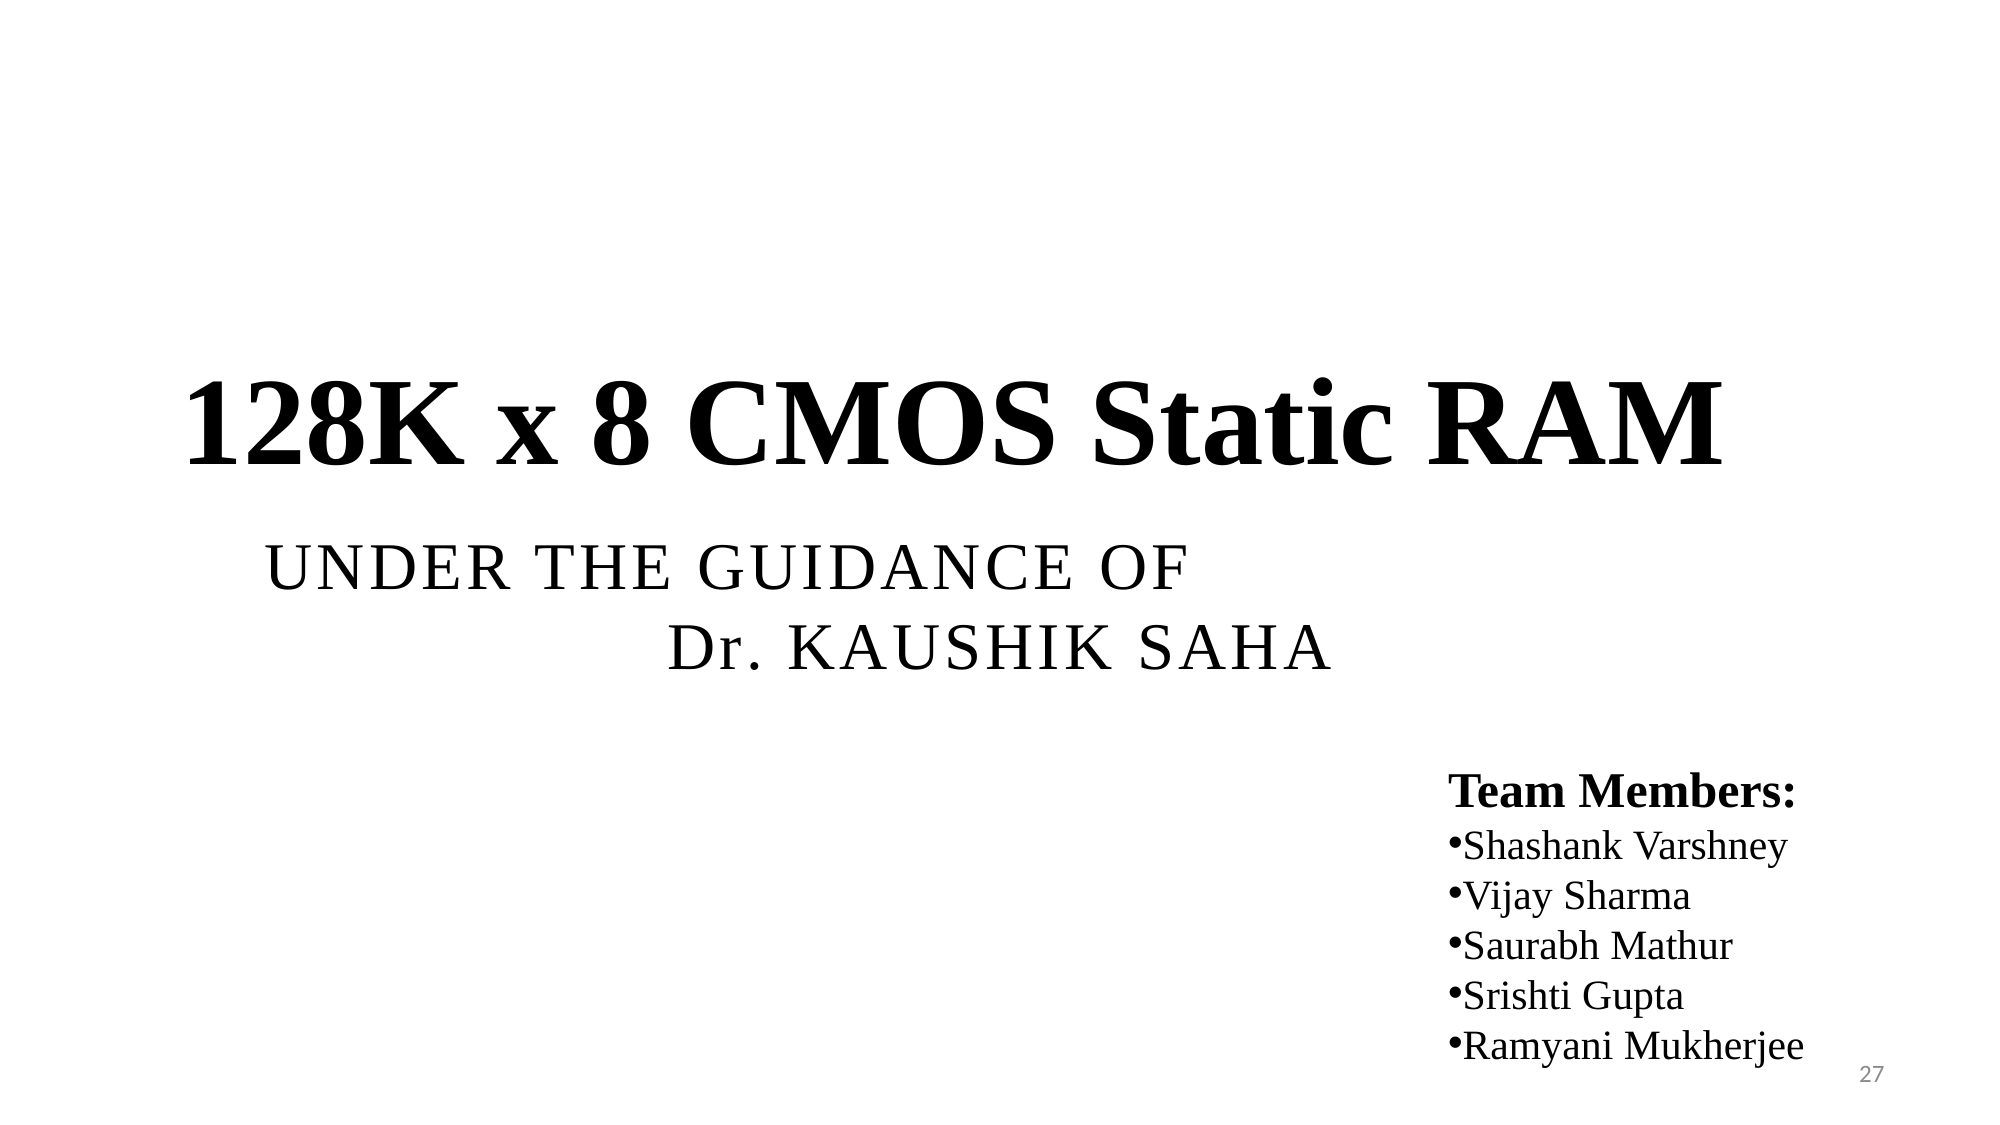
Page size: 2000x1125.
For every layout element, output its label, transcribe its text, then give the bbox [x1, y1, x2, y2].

text_box 128K x 8 CMOS Static RAM [156, 105, 1751, 498]
text_box Team Members: Shashank Varshney Vijay Sharma Saurabh Mathur Srishti Gupta Ramyani Mukherjee [1433, 750, 1961, 1075]
slide_number 27 [1433, 1042, 1900, 1103]
text_box Under the guidance of Dr. Kaushik Saha [249, 515, 1750, 788]
